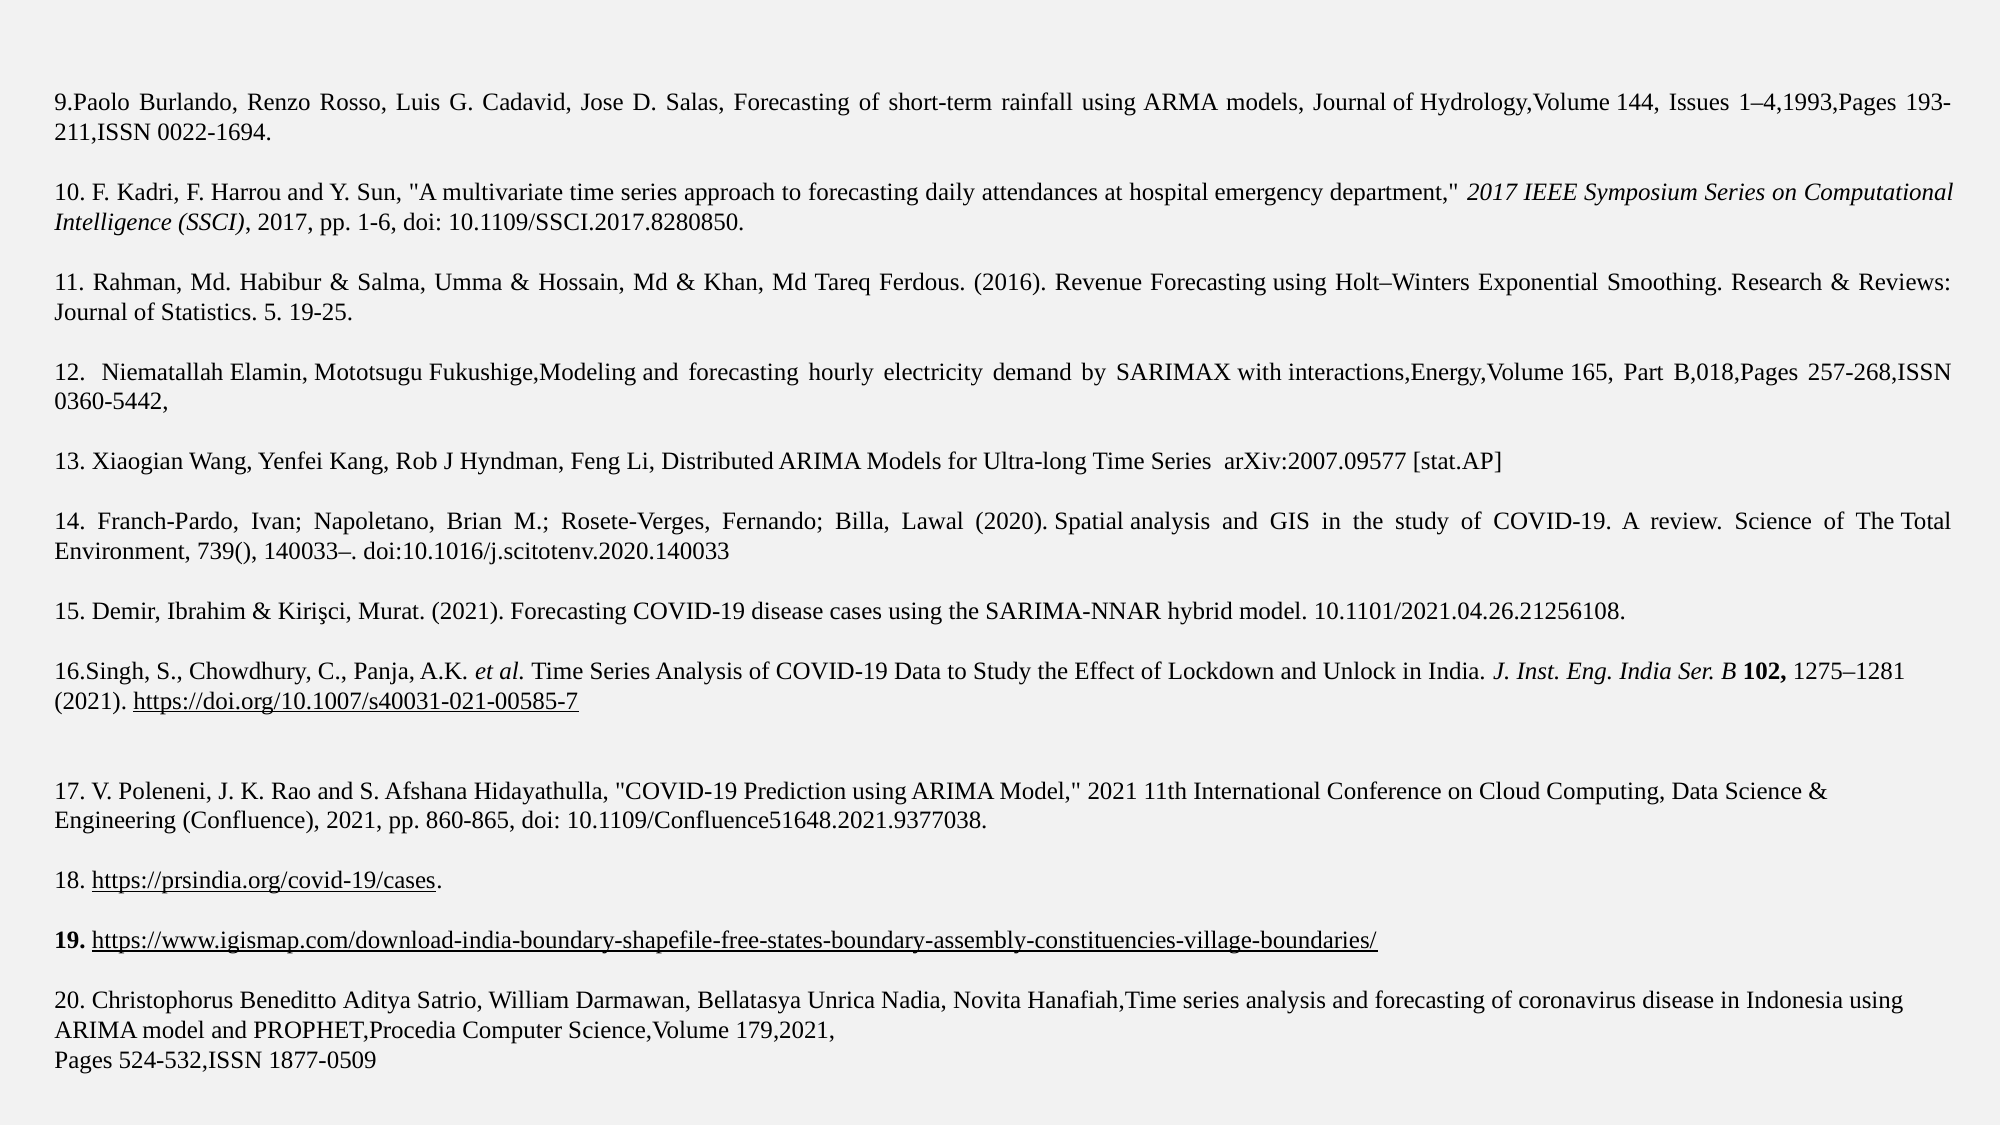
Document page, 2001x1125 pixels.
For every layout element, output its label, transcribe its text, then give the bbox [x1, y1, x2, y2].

text_box 9.Paolo Burlando, Renzo Rosso, Luis G. Cadavid, Jose D. Salas, Forecasting of short-term rainfall using ARMA models, Journal of Hydrology,Volume 144, Issues 1–4,1993,Pages 193-211,ISSN 0022-1694. 10. F. Kadri, F. Harrou and Y. Sun, "A multivariate time series approach to forecasting daily attendances at hospital emergency department," 2017 IEEE Symposium Series on Computational Intelligence (SSCI), 2017, pp. 1-6, doi: 10.1109/SSCI.2017.8280850. 11. Rahman, Md. Habibur & Salma, Umma & Hossain, Md & Khan, Md Tareq Ferdous. (2016). Revenue Forecasting using Holt–Winters Exponential Smoothing. Research & Reviews: Journal of Statistics. 5. 19-25. 12. Niematallah Elamin, Mototsugu Fukushige,Modeling and forecasting hourly electricity demand by SARIMAX with interactions,Energy,Volume 165, Part B,018,Pages 257-268,ISSN 0360-5442, 13. Xiaogian Wang, Yenfei Kang, Rob J Hyndman, Feng Li, Distributed ARIMA Models for Ultra-long Time Series arXiv:2007.09577 [stat.AP] 14. Franch-Pardo, Ivan; Napoletano, Brian M.; Rosete-Verges, Fernando; Billa, Lawal (2020). Spatial analysis and GIS in the study of COVID-19. A review. Science of The Total Environment, 739(), 140033–. doi:10.1016/j.scitotenv.2020.140033 15. Demir, Ibrahim & Kirişci, Murat. (2021). Forecasting COVID-19 disease cases using the SARIMA-NNAR hybrid model. 10.1101/2021.04.26.21256108. 16.Singh, S., Chowdhury, C., Panja, A.K. et al. Time Series Analysis of COVID-19 Data to Study the Effect of Lockdown and Unlock in India. J. Inst. Eng. India Ser. B 102, 1275–1281 (2021). https://doi.org/10.1007/s40031-021-00585-7 17. V. Poleneni, J. K. Rao and S. Afshana Hidayathulla, "COVID-19 Prediction using ARIMA Model," 2021 11th International Conference on Cloud Computing, Data Science & Engineering (Confluence), 2021, pp. 860-865, doi: 10.1109/Confluence51648.2021.9377038. 18. https://prsindia.org/covid-19/cases. 19. https://www.igismap.com/download-india-boundary-shapefile-free-states-boundary-assembly-constituencies-village-boundaries/ 20. Christophorus Beneditto Aditya Satrio, William Darmawan, Bellatasya Unrica Nadia, Novita Hanafiah,Time series analysis and forecasting of coronavirus disease in Indonesia using ARIMA model and PROPHET,Procedia Computer Science,Volume 179,2021, Pages 524-532,ISSN 1877-0509 [39, 48, 1970, 1125]
